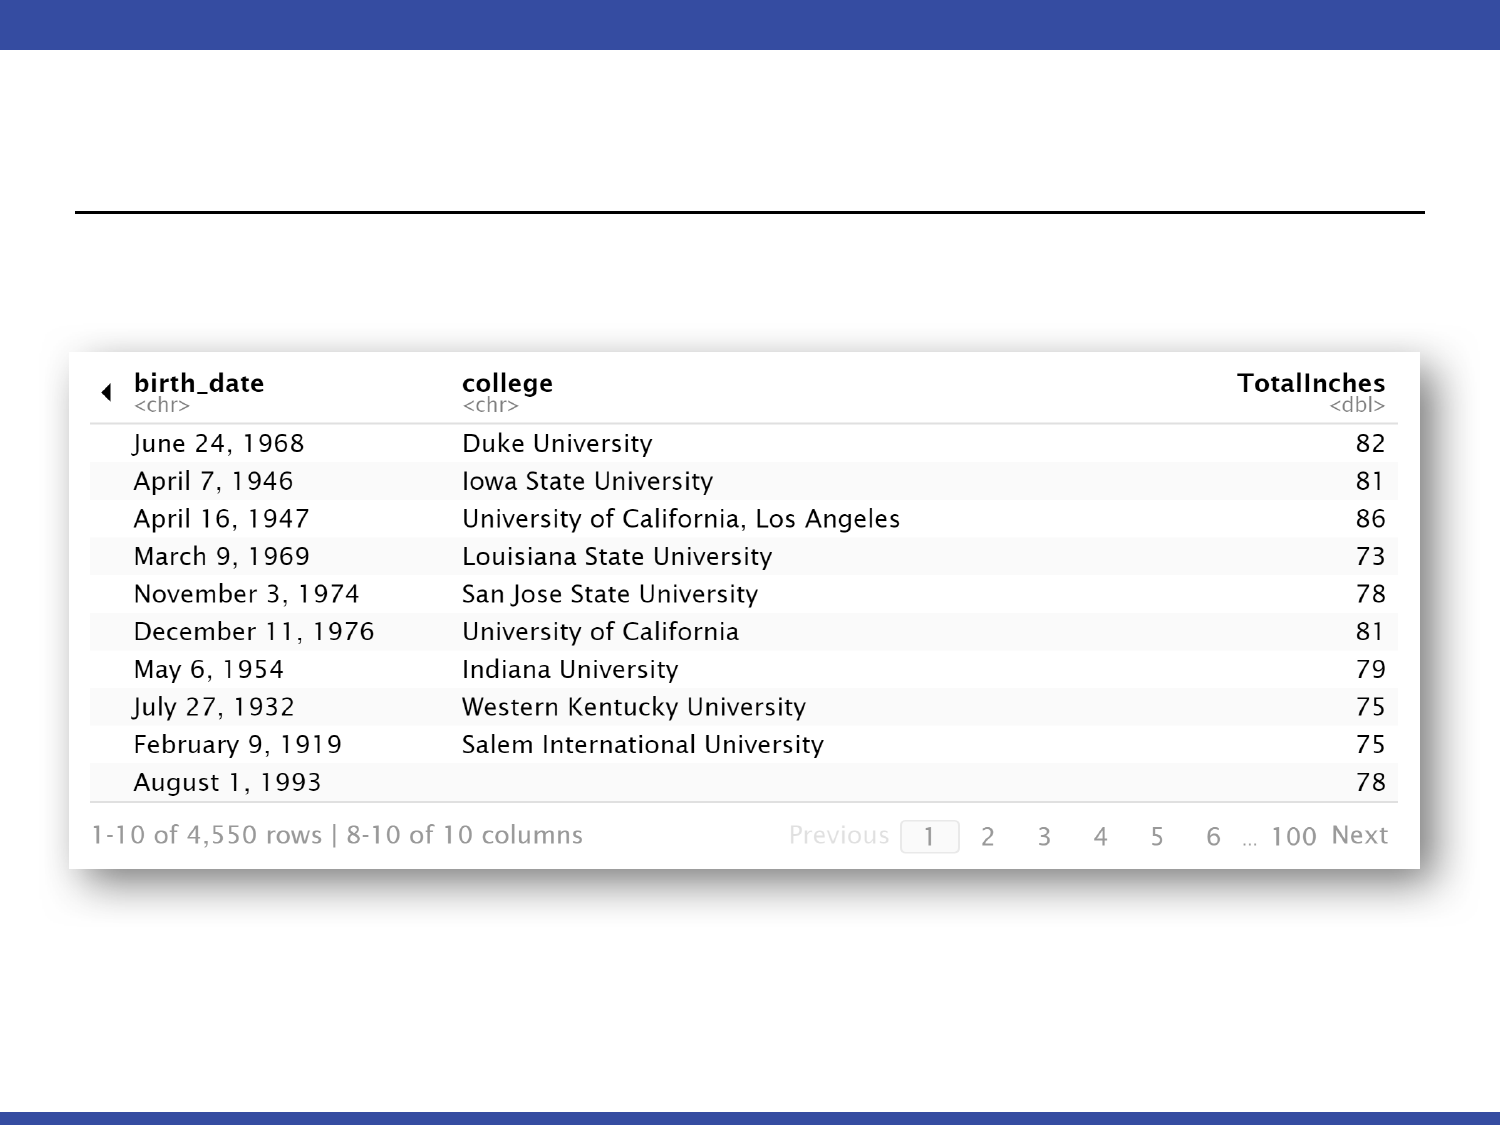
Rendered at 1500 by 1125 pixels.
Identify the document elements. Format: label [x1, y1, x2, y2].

list [68, 352, 1420, 869]
